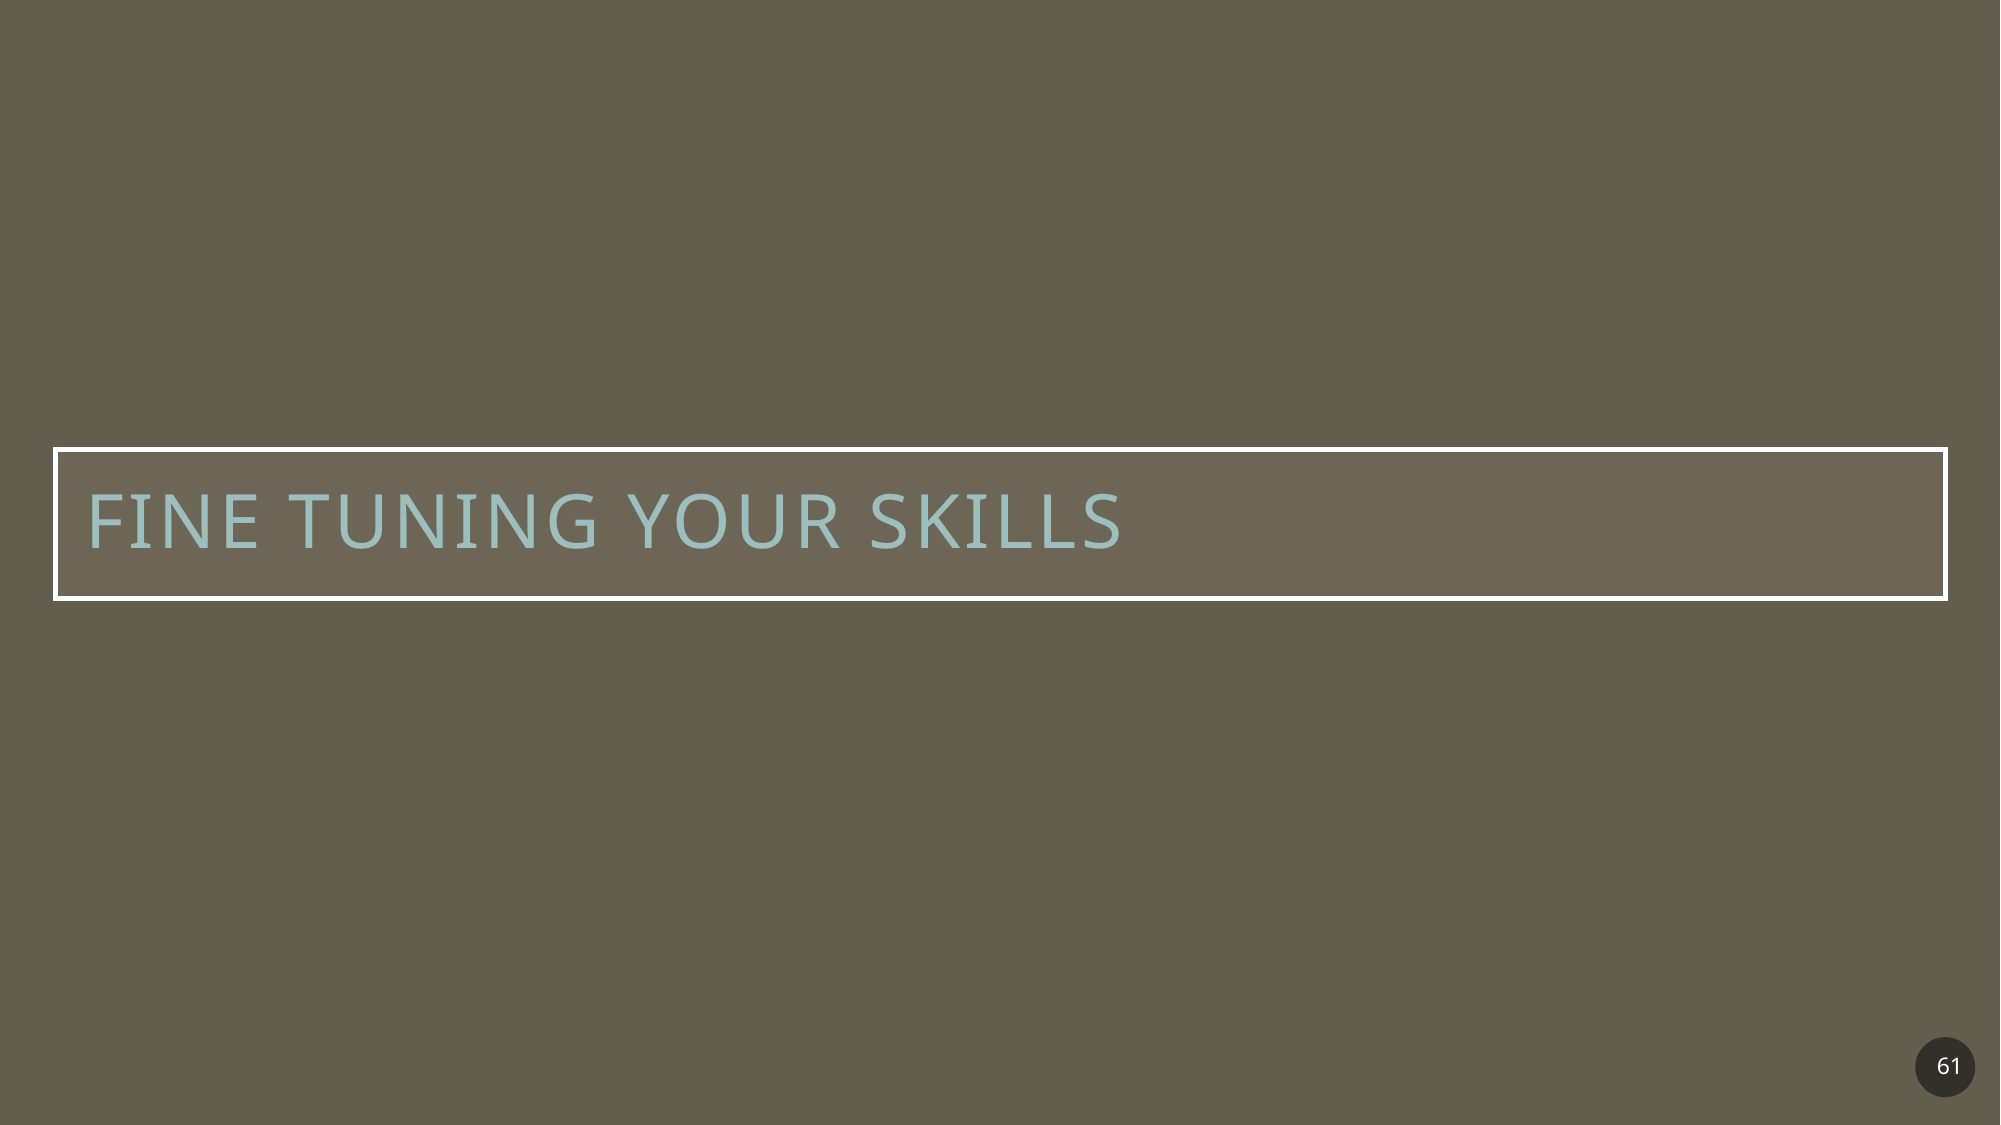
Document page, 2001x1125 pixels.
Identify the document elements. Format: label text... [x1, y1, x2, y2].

slide_number 61 [1915, 1037, 1976, 1098]
title Fine tuning your skills [53, 447, 1948, 601]
